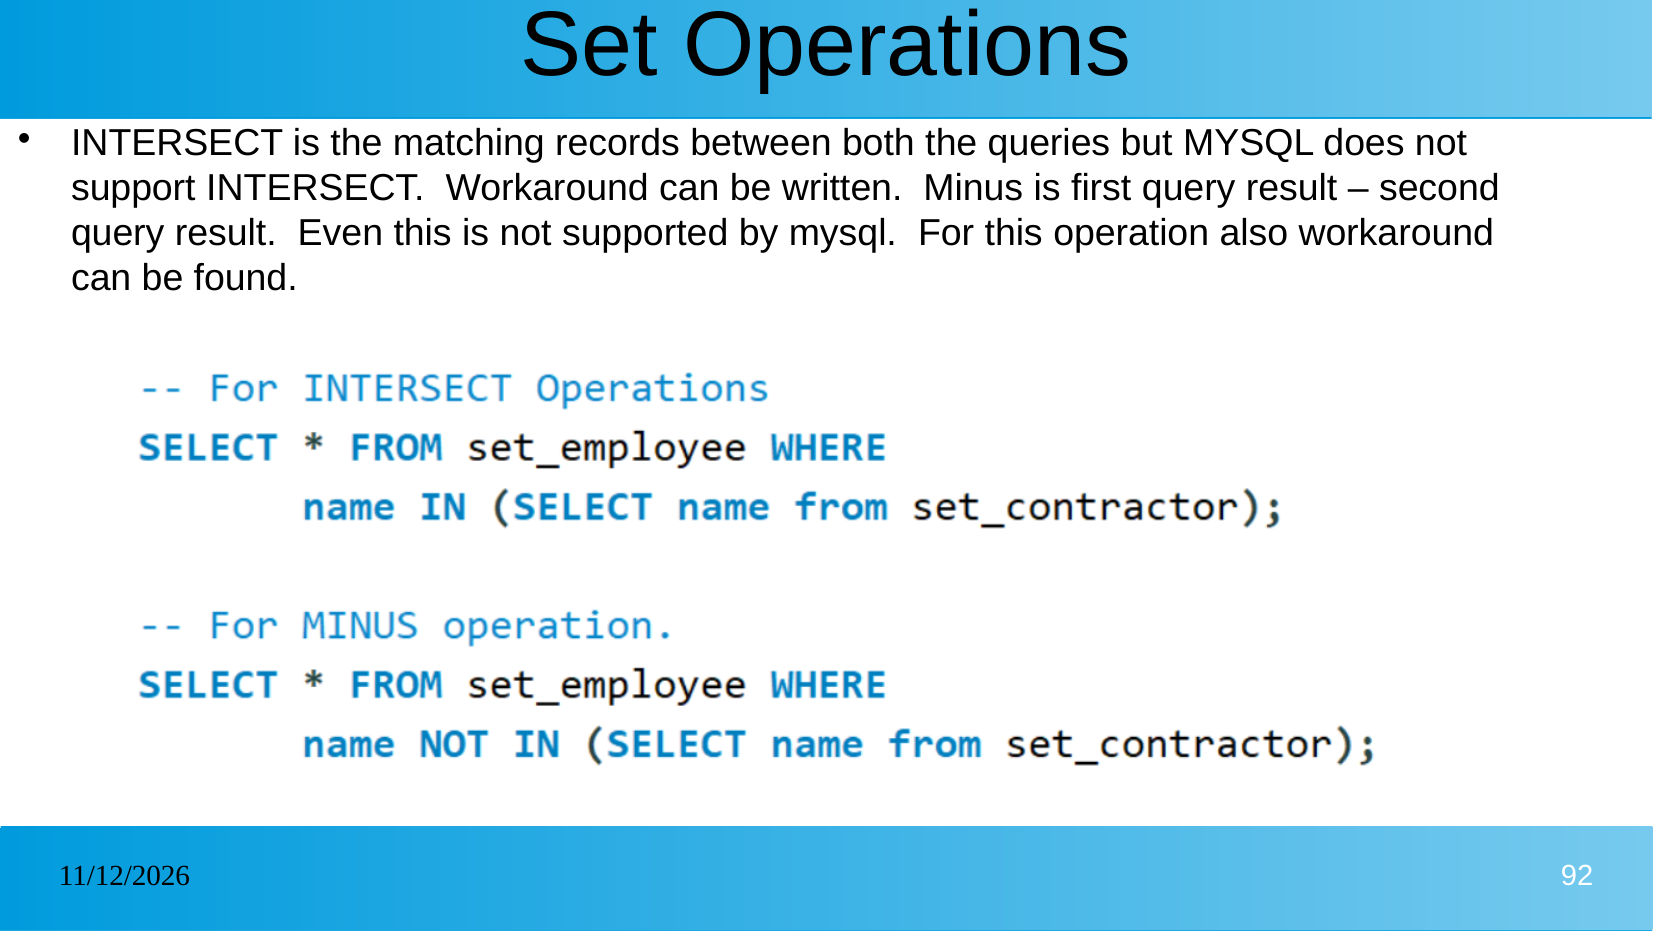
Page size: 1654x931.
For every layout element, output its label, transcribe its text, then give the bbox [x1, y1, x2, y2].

list INTERSECT is the matching records between both the queries but MYSQL does not support INTERSECT. Workaround can be written. Minus is first query result – second query result. Even this is not supported by mysql. For this operation also workaround can be found. [0, 118, 1535, 708]
picture [108, 350, 1388, 797]
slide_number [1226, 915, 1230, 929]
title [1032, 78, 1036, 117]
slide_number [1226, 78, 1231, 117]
slide_number 92 [1210, 856, 1594, 915]
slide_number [59, 856, 442, 915]
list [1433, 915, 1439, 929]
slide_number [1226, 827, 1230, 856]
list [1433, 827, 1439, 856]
slide_number 174 [761, 78, 768, 94]
title Set Operations [59, 0, 1594, 78]
